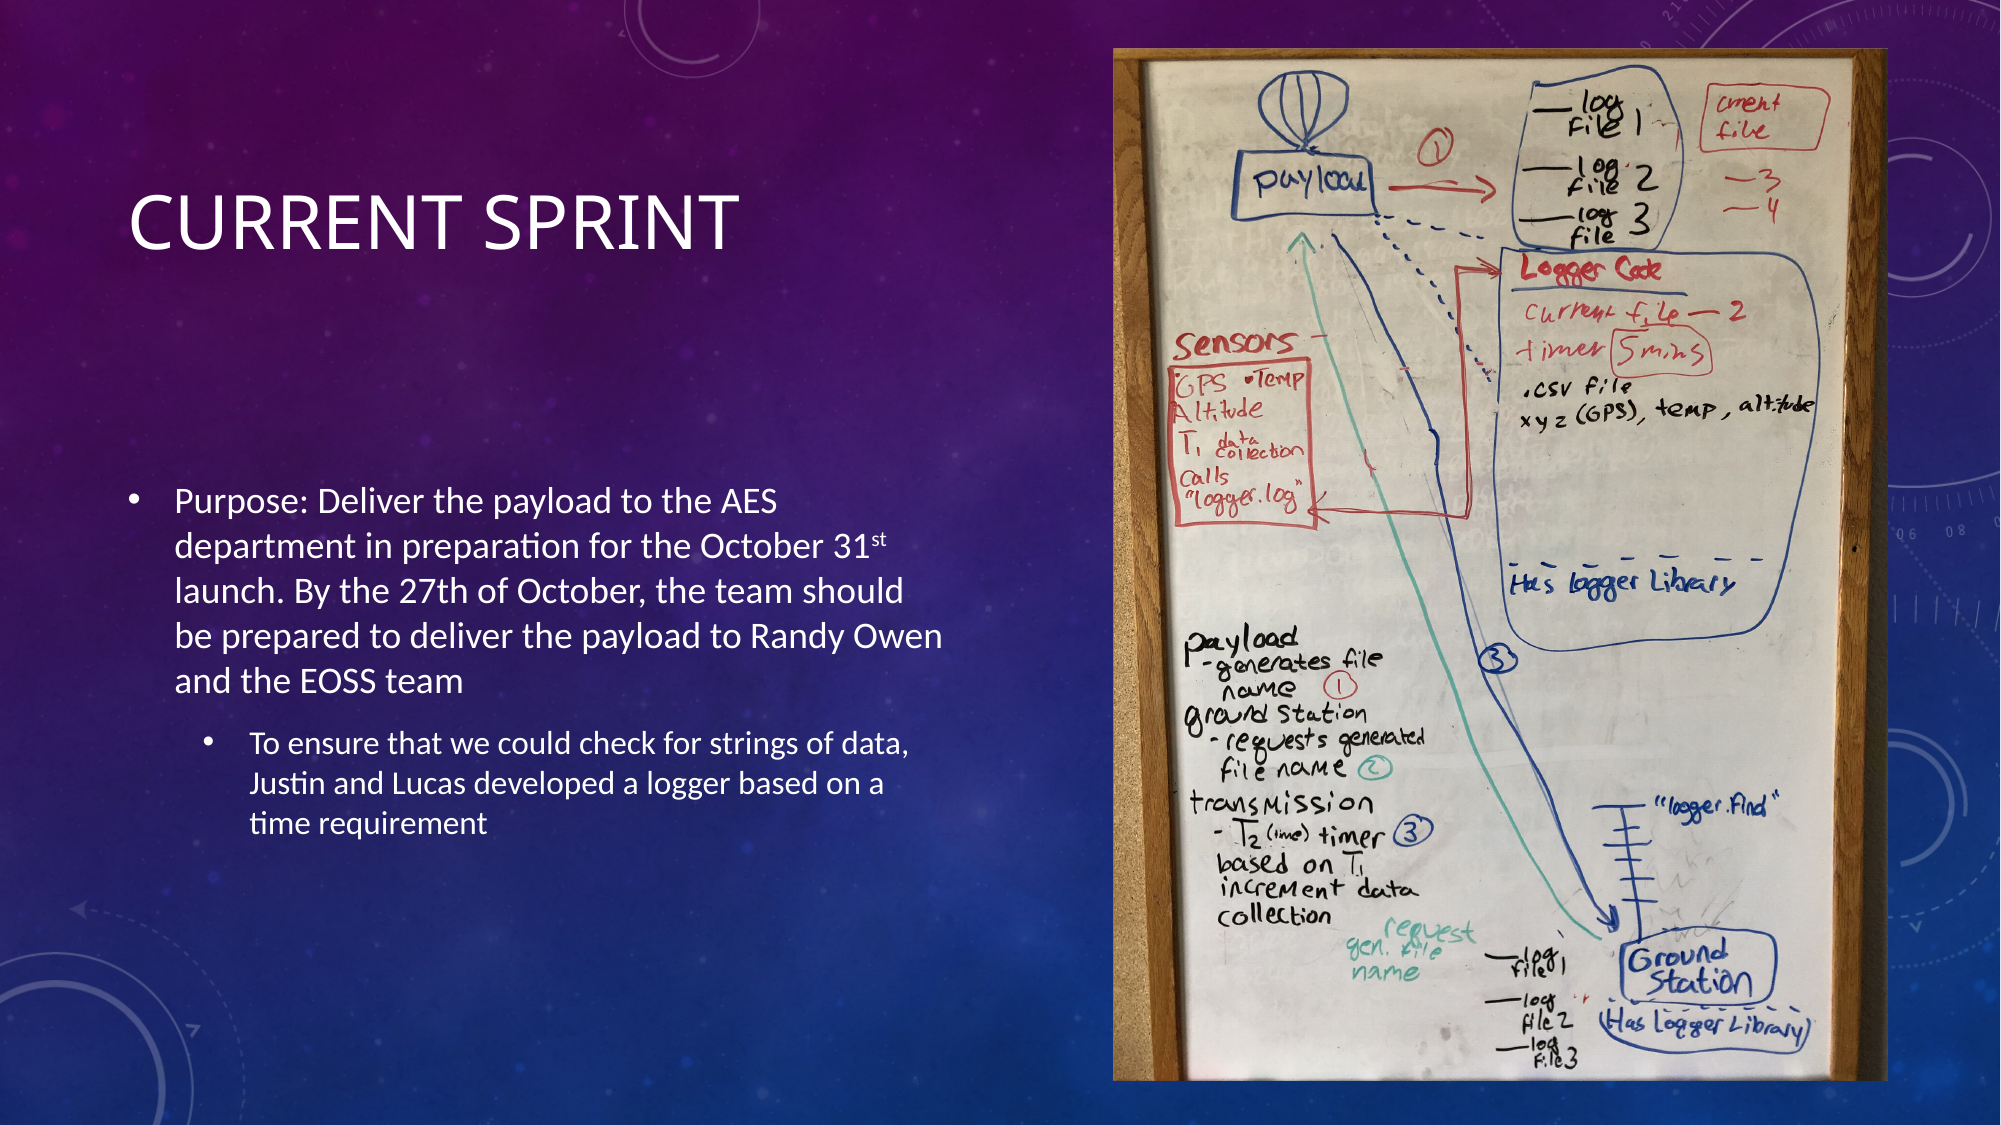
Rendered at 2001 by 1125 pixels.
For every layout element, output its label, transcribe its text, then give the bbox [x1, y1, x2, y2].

title Current Sprint [112, 99, 1114, 339]
list Purpose: Deliver the payload to the AES department in preparation for the October 31st launch. By the 27th of October, the team should be prepared to deliver the payload to Randy Owen and the EOSS team To ensure that we could check for strings of data, Justin and Lucas developed a logger based on a time requirement [112, 351, 966, 966]
picture [0, 0, 2001, 1125]
